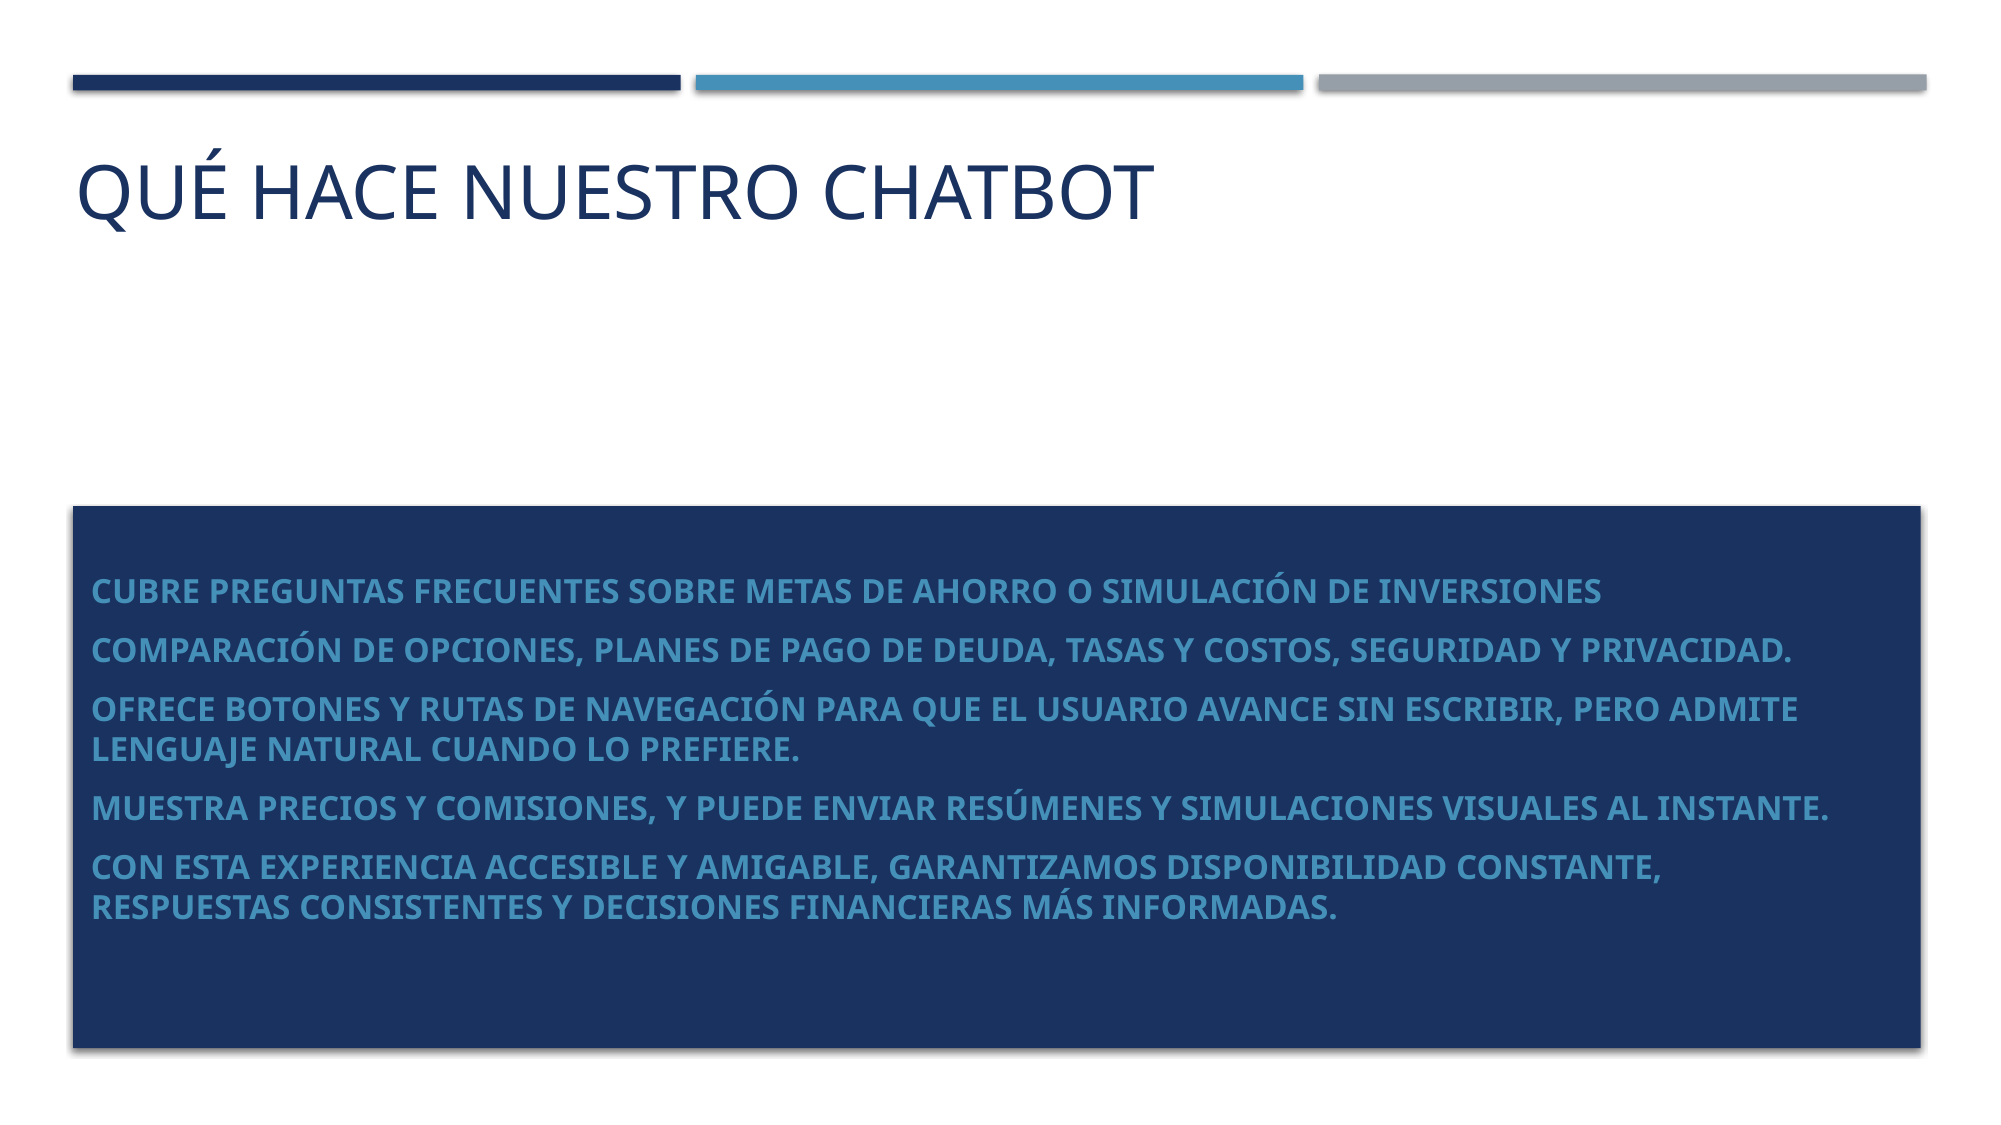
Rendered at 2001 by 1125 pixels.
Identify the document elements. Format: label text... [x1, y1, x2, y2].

title Qué hace nuestro chatbot [60, 0, 1864, 242]
subtitle cubre preguntas frecuentes sobre metas de ahorro o simulación de inversiones comparación de opciones, planes de pago de deuda, tasas y costos, seguridad y privacidad. ofrece botones y rutas de navegación para que el usuario avance sin escribir, pero admite lenguaje natural cuando lo prefiere. muestra precios y comisiones, y puede enviar resúmenes y simulaciones visuales al instante. Con esta experiencia accesible y amigable, garantizamos disponibilidad constante, respuestas consistentes y decisiones financieras más informadas. [75, 562, 1880, 1022]
